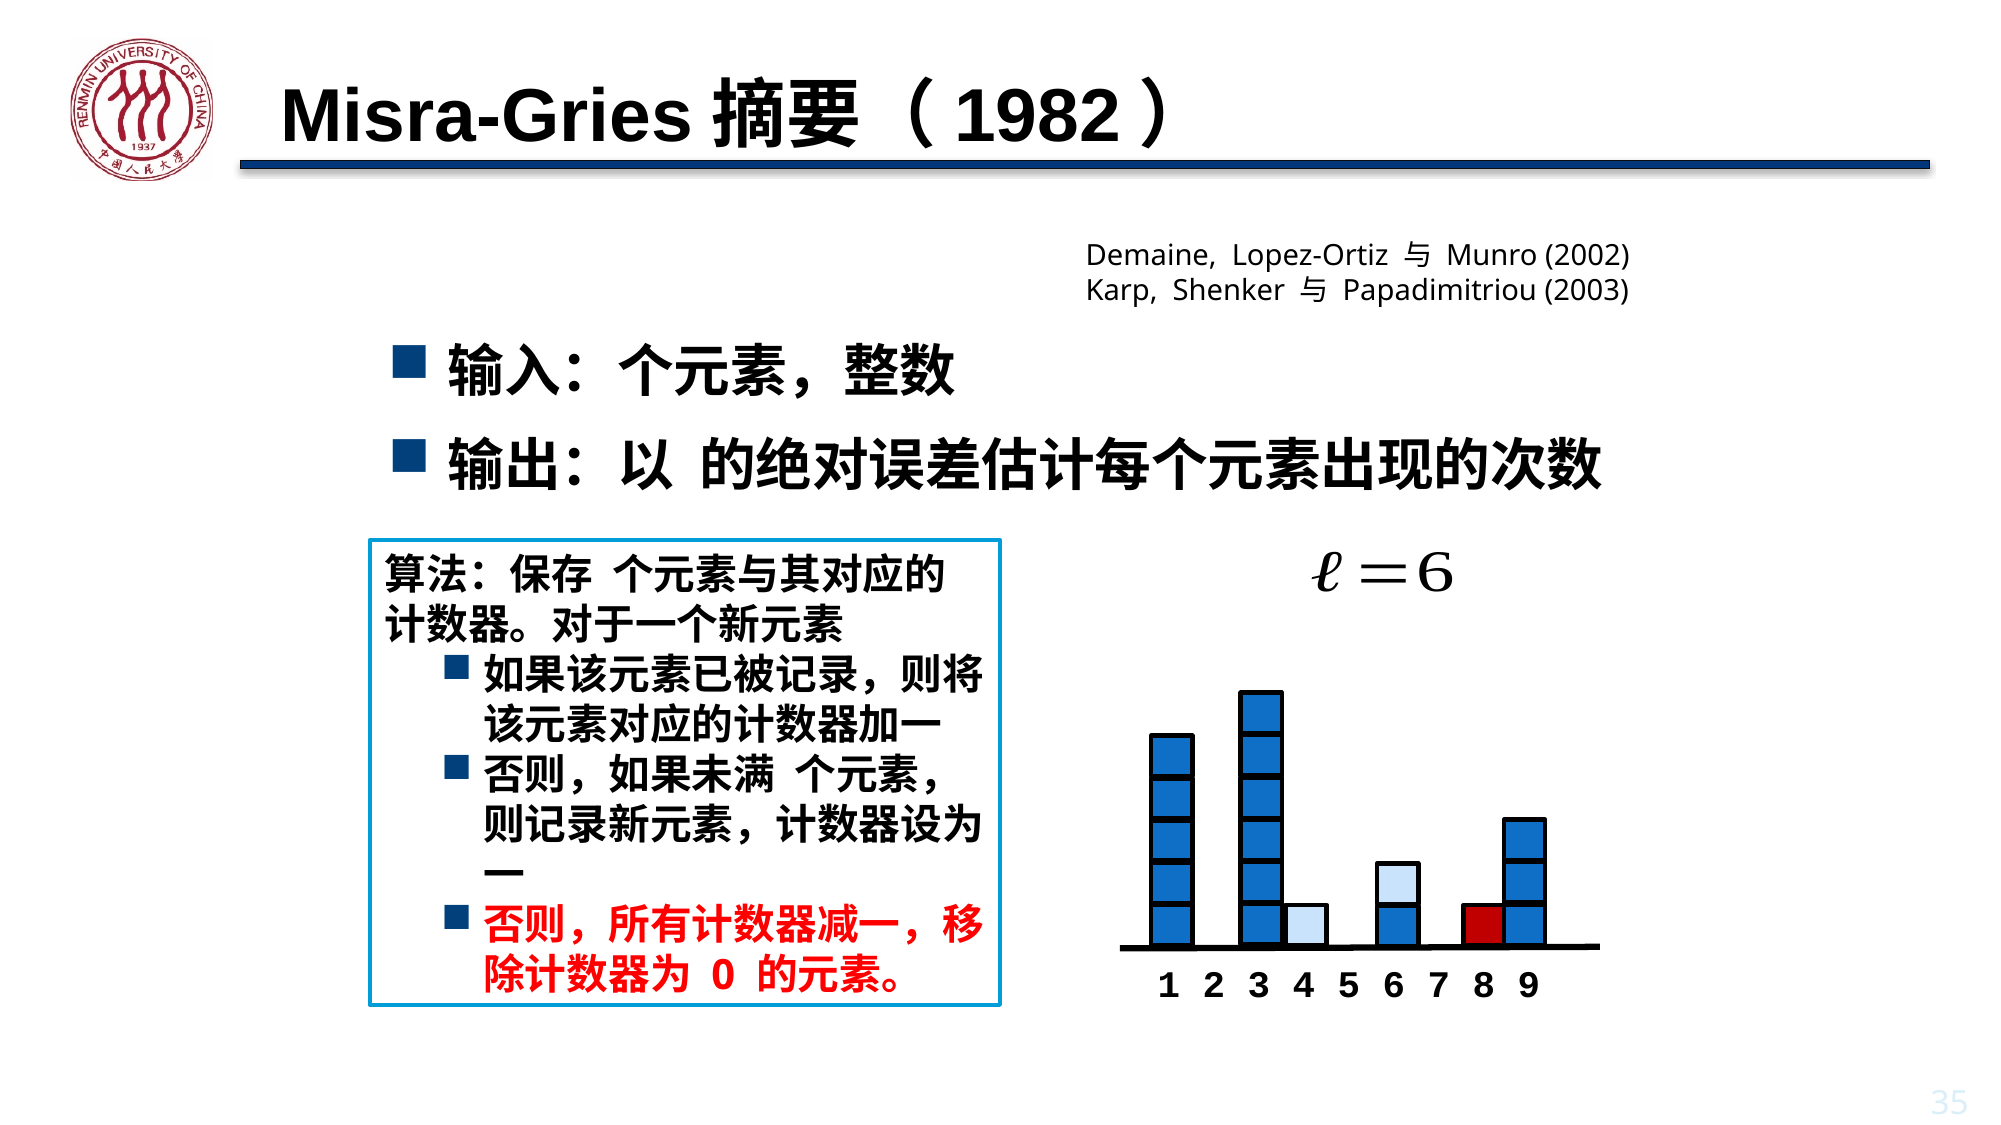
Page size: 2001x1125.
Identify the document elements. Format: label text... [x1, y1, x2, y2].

text_box [1504, 819, 1546, 861]
text_box [1151, 862, 1193, 903]
text_box [1151, 735, 1193, 777]
text_box [1377, 863, 1419, 904]
text_box [1151, 778, 1193, 819]
text_box [1240, 819, 1282, 860]
text_box [1240, 861, 1282, 902]
text_box [1285, 905, 1327, 944]
text_box 1 2 3 4 5 6 7 8 9 [1143, 958, 1578, 1012]
text_box [1463, 905, 1504, 945]
text_box [1151, 904, 1193, 945]
text_box [1377, 905, 1419, 944]
text_box [1240, 692, 1282, 734]
text_box [1151, 820, 1193, 861]
text_box Misra-Gries摘要（1982） [265, 19, 1875, 204]
picture [70, 38, 213, 181]
text_box Demaine, Lopez-Ortiz 与 Munro (2002) Karp, Shenker 与 Papadimitriou (2003) [1070, 229, 1733, 314]
text_box [1240, 734, 1282, 776]
text_box [1240, 903, 1282, 944]
text_box [1504, 904, 1546, 944]
text_box [1240, 777, 1282, 818]
text_box [1504, 861, 1546, 903]
